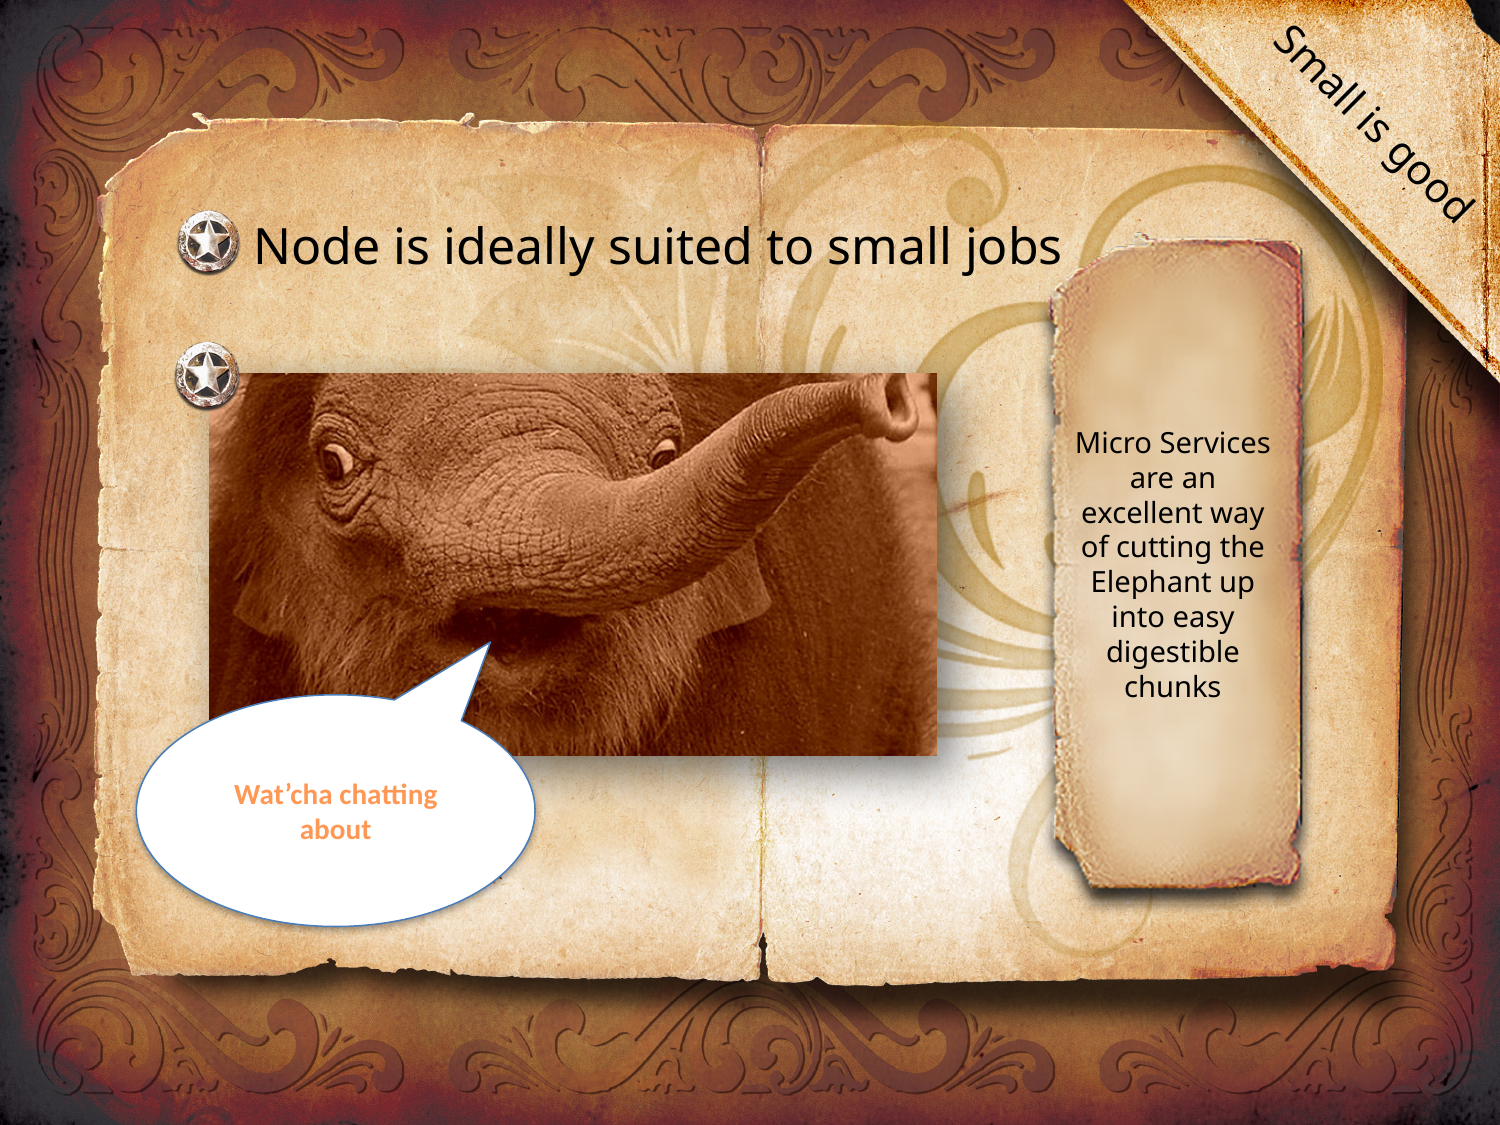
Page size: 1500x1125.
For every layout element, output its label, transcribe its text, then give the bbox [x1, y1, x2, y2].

picture [0, 0, 1500, 1125]
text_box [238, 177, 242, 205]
text_box Wat’cha chatting about [135, 722, 242, 914]
